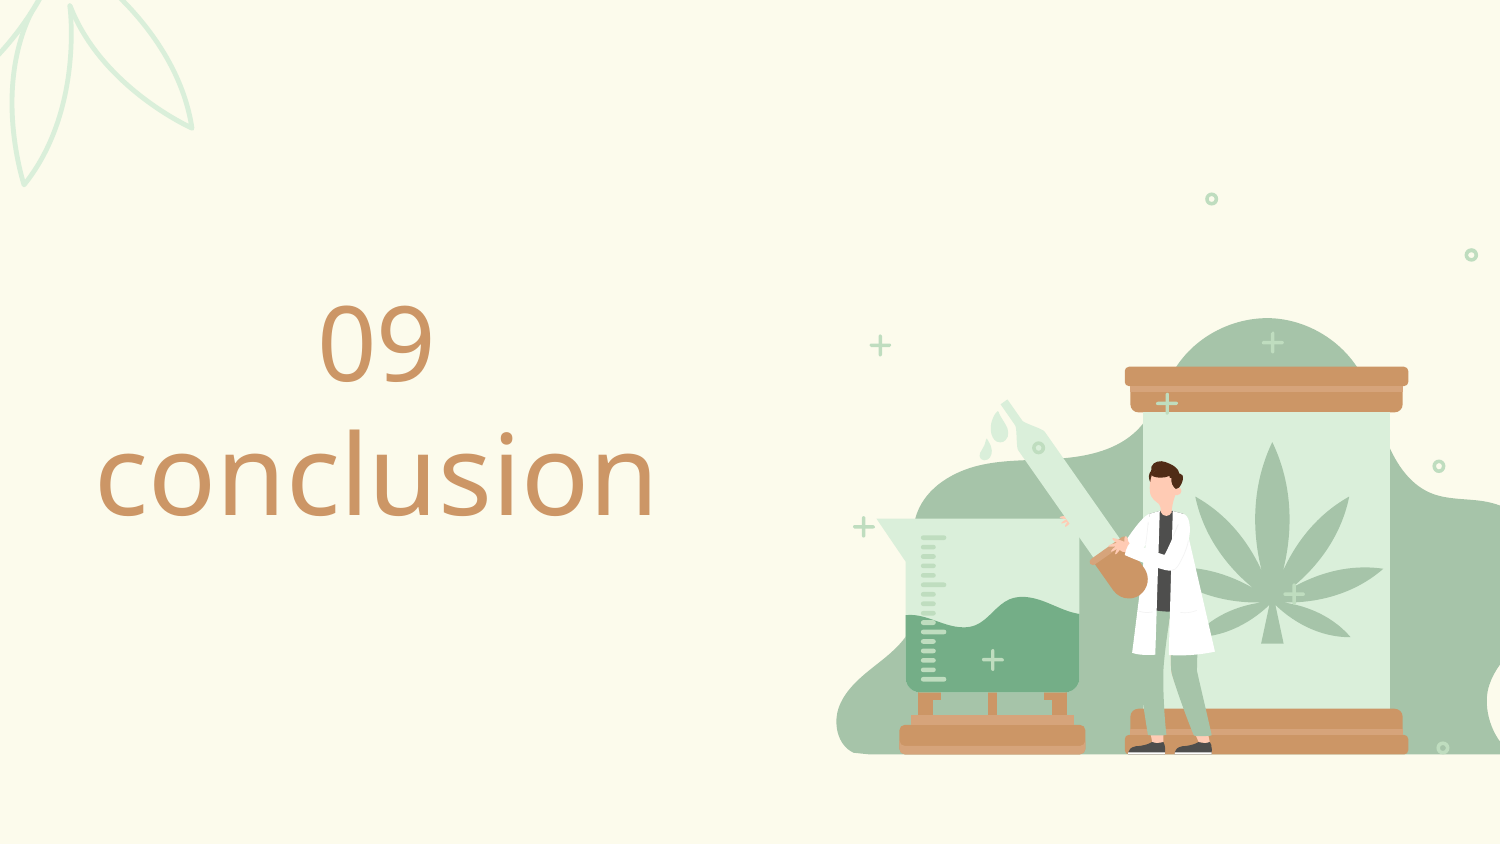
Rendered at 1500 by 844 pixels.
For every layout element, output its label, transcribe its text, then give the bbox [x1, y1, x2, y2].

text_box 09 conclusion [79, 270, 674, 580]
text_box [832, 192, 1500, 755]
